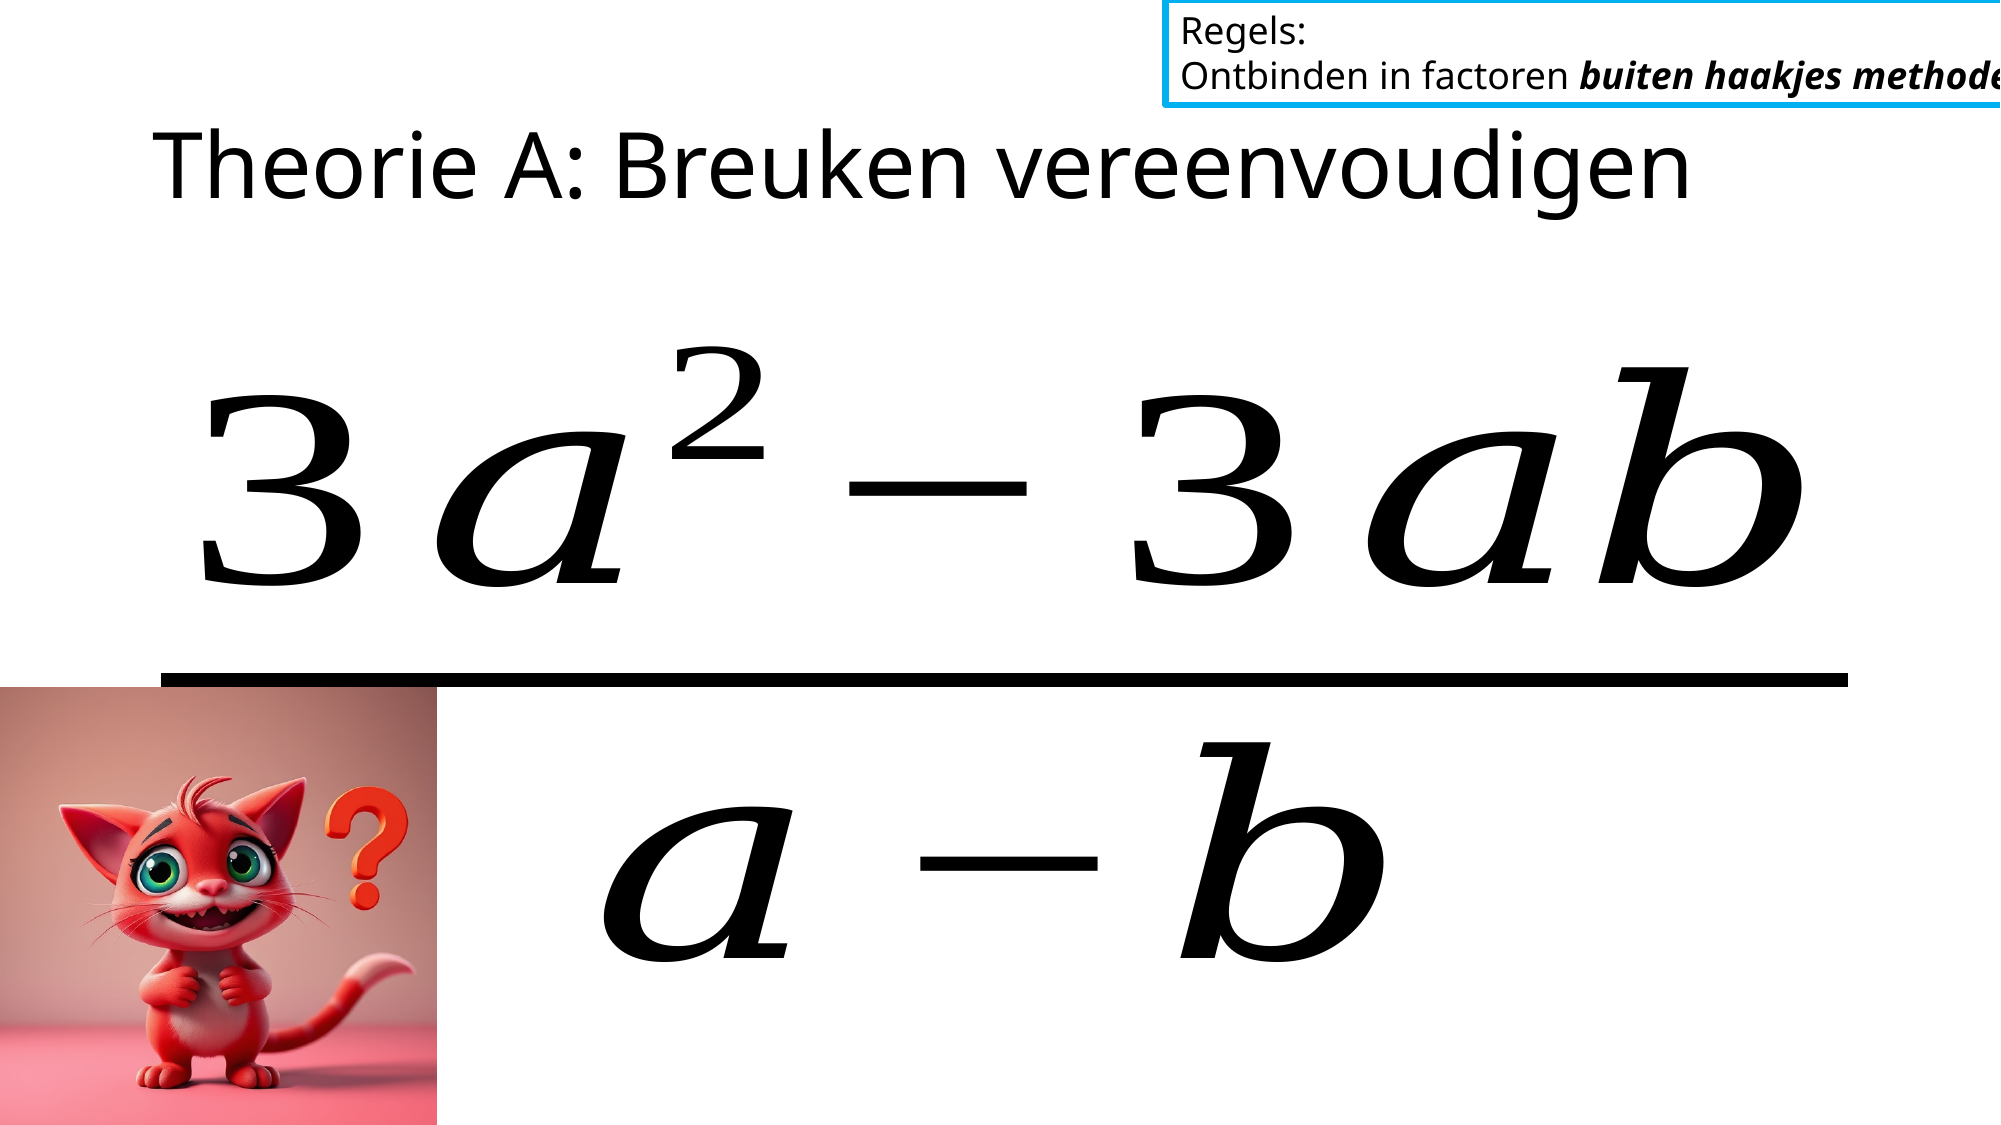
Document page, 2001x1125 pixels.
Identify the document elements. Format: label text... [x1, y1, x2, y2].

title Theorie A: Breuken vereenvoudigen [137, 59, 1863, 278]
text_box Regels: Ontbinden in factoren buiten haakjes methode [1165, 0, 2000, 105]
picture [0, 687, 438, 1125]
